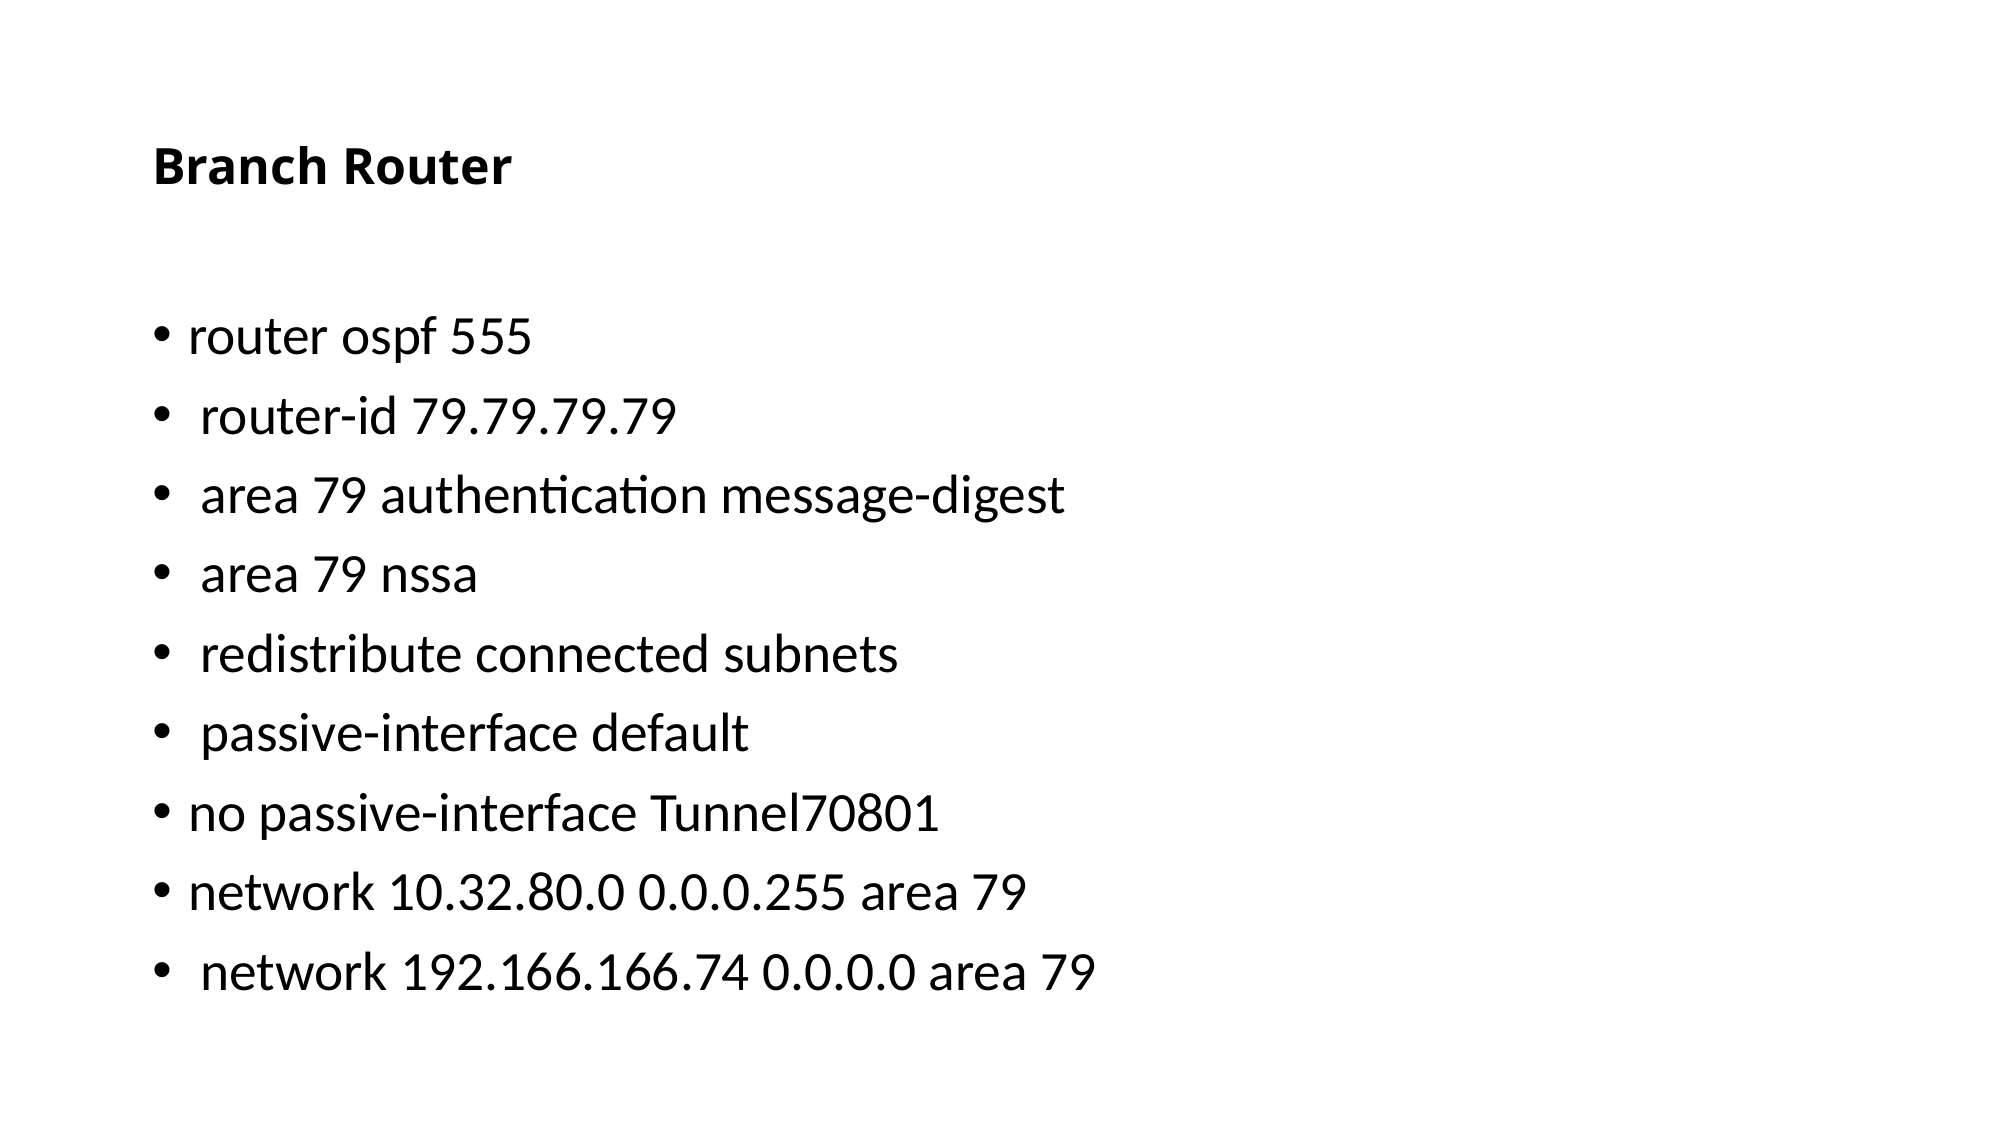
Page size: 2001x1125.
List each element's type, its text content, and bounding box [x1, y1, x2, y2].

list router ospf 555 router-id 79.79.79.79 area 79 authentication message-digest area 79 nssa redistribute connected subnets passive-interface default no passive-interface Tunnel70801 network 10.32.80.0 0.0.0.255 area 79 network 192.166.166.74 0.0.0.0 area 79 [137, 299, 1863, 1014]
title Branch Router [137, 59, 1863, 278]
